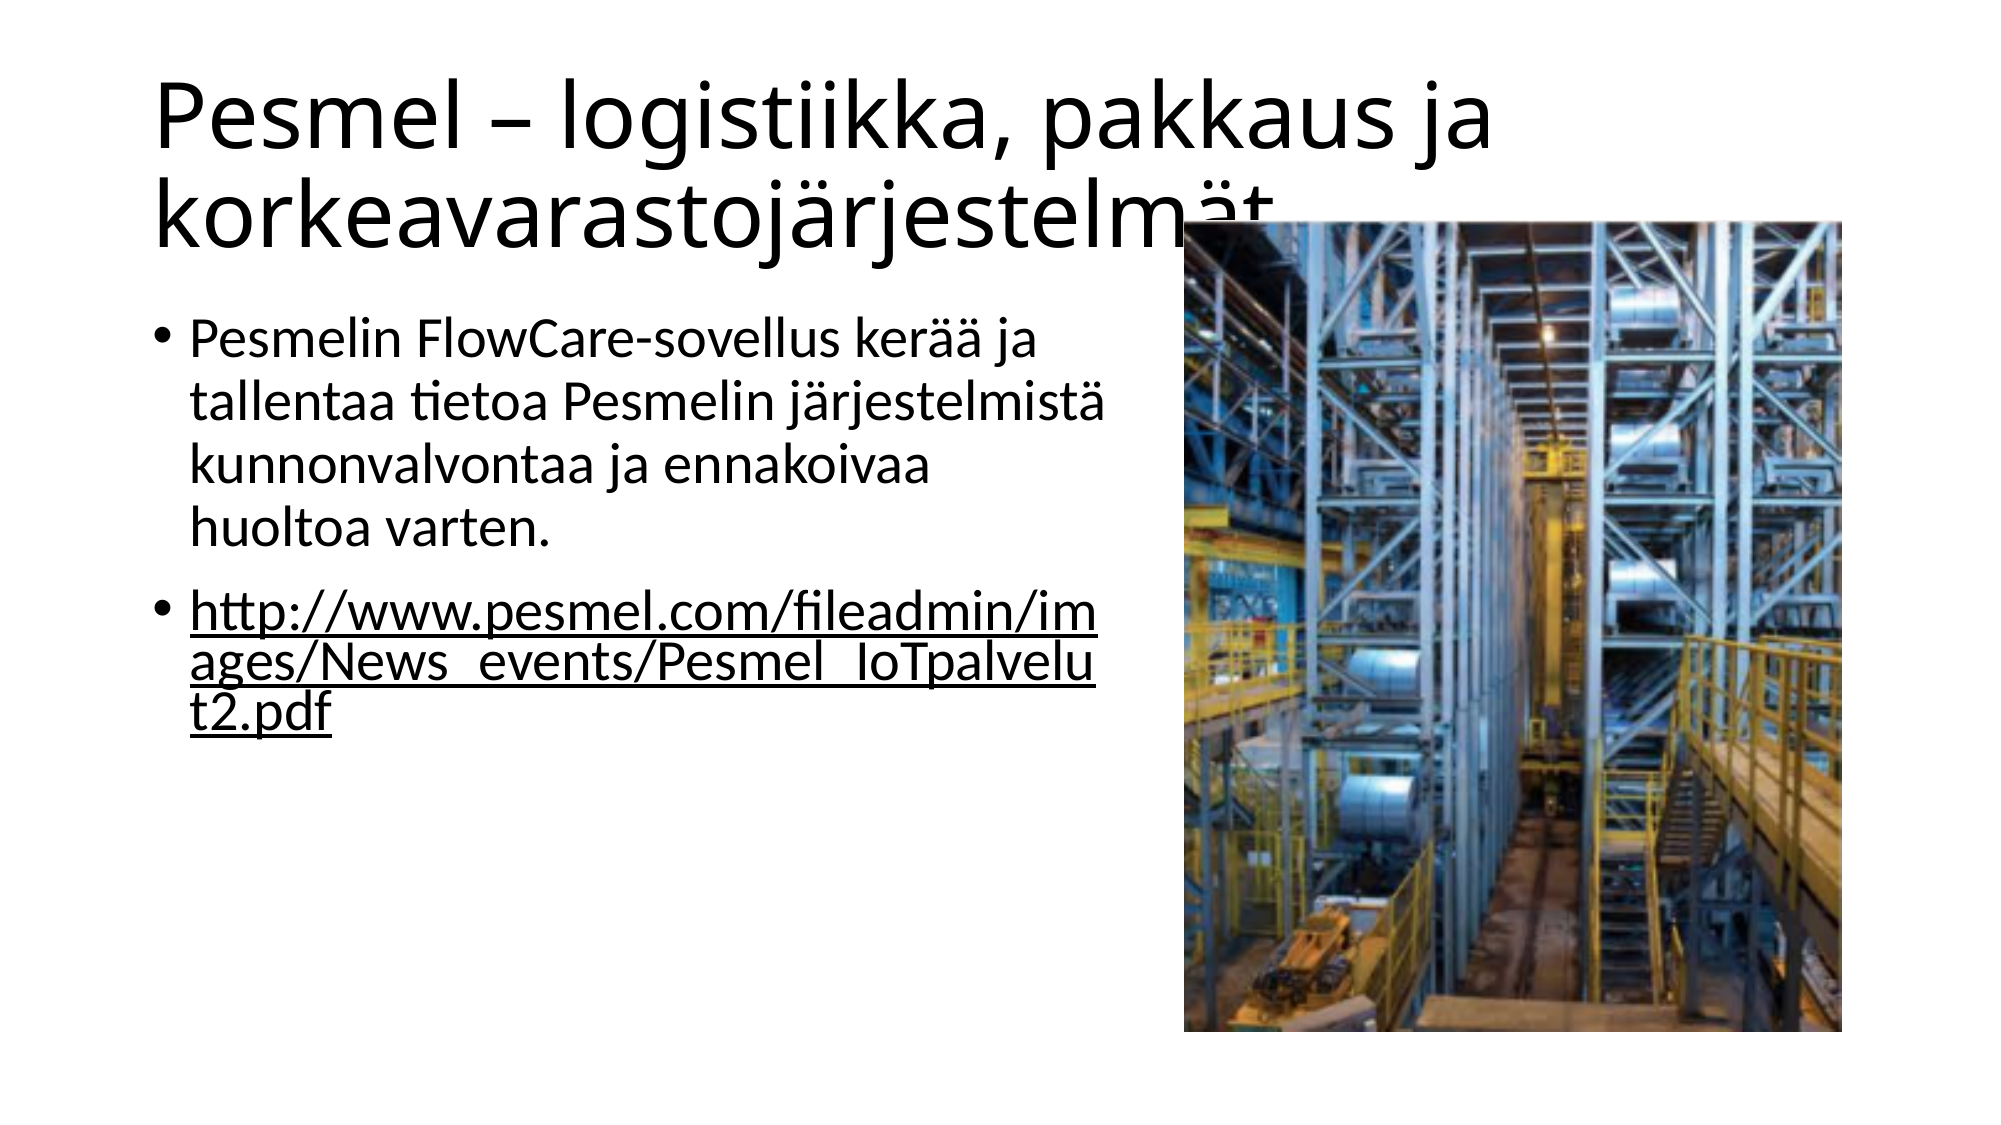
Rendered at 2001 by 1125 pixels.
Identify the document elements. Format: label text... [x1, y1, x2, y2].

picture [1184, 220, 1842, 1032]
list Pesmelin FlowCare-sovellus kerää ja tallentaa tietoa Pesmelin järjestelmistä kunnonvalvontaa ja ennakoivaa huoltoa varten. http://www.pesmel.com/fileadmin/images/News_events/Pesmel_IoTpalvelut2.pdf [137, 299, 1130, 1014]
title Pesmel – logistiikka, pakkaus ja korkeavarastojärjestelmät [137, 59, 1863, 278]
